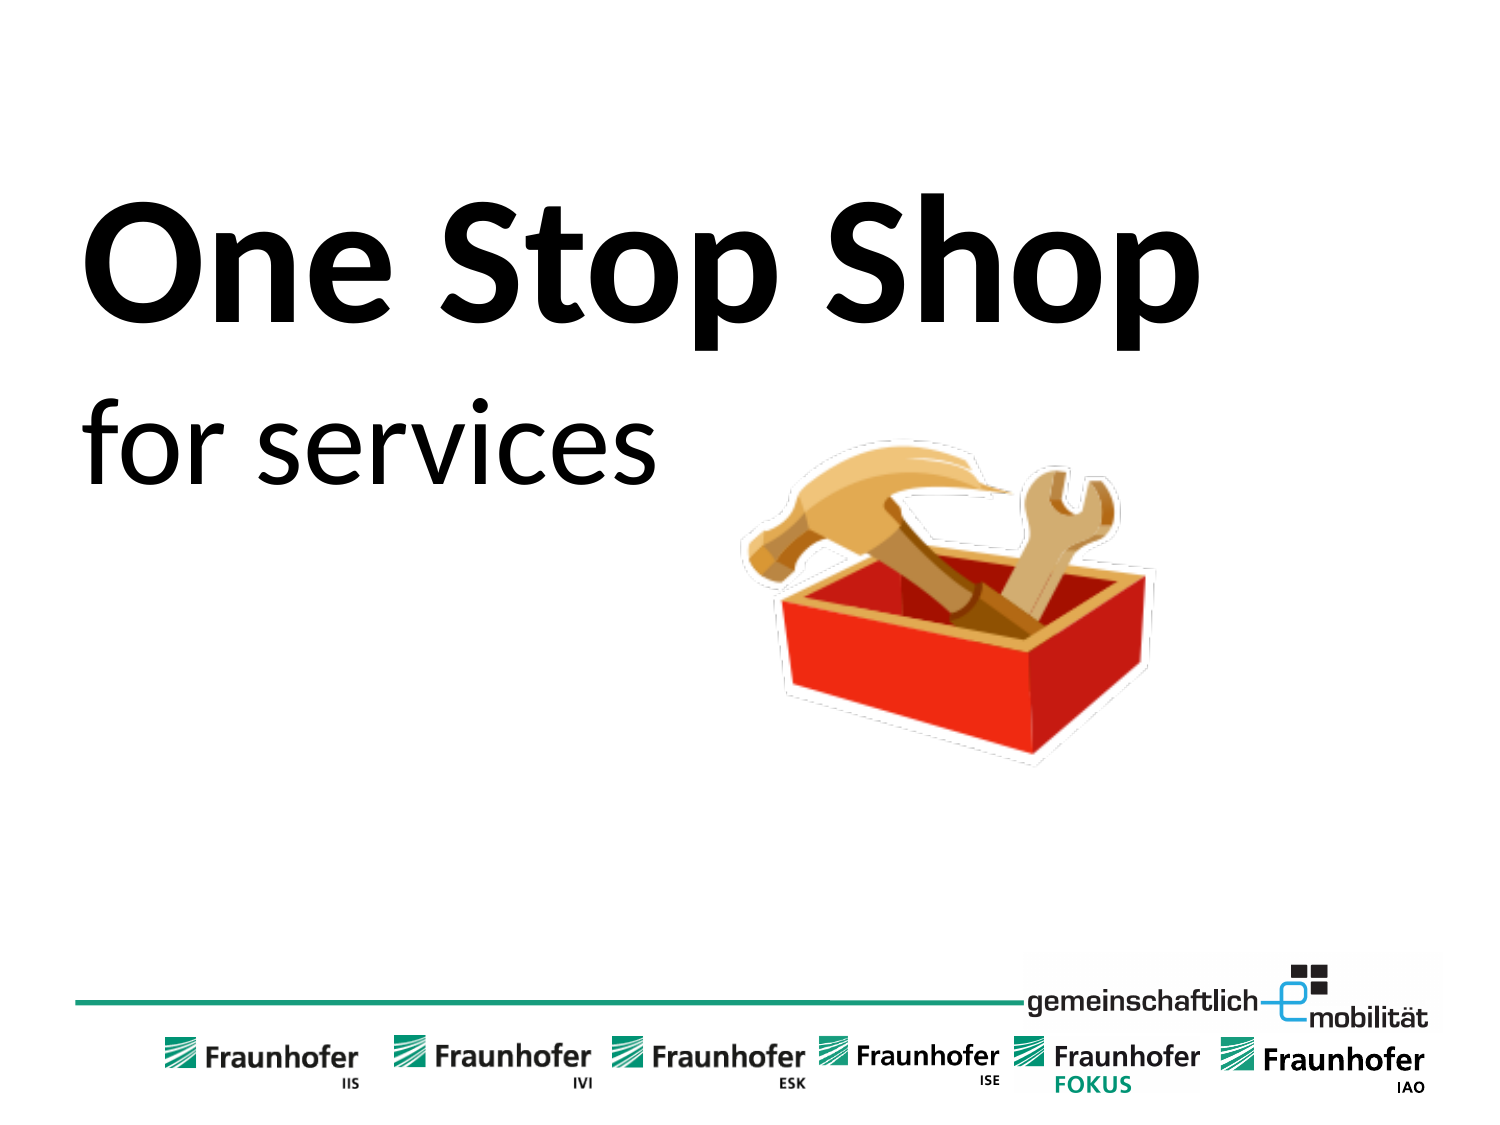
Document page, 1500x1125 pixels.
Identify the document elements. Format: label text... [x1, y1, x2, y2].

picture [394, 1035, 595, 1091]
text_box One Stop Shop for services [67, 132, 1221, 517]
picture [817, 1034, 1000, 1086]
picture [165, 1037, 362, 1091]
picture [612, 1036, 809, 1091]
picture [1023, 952, 1443, 1033]
picture [641, 358, 1267, 828]
picture [1014, 1036, 1200, 1093]
